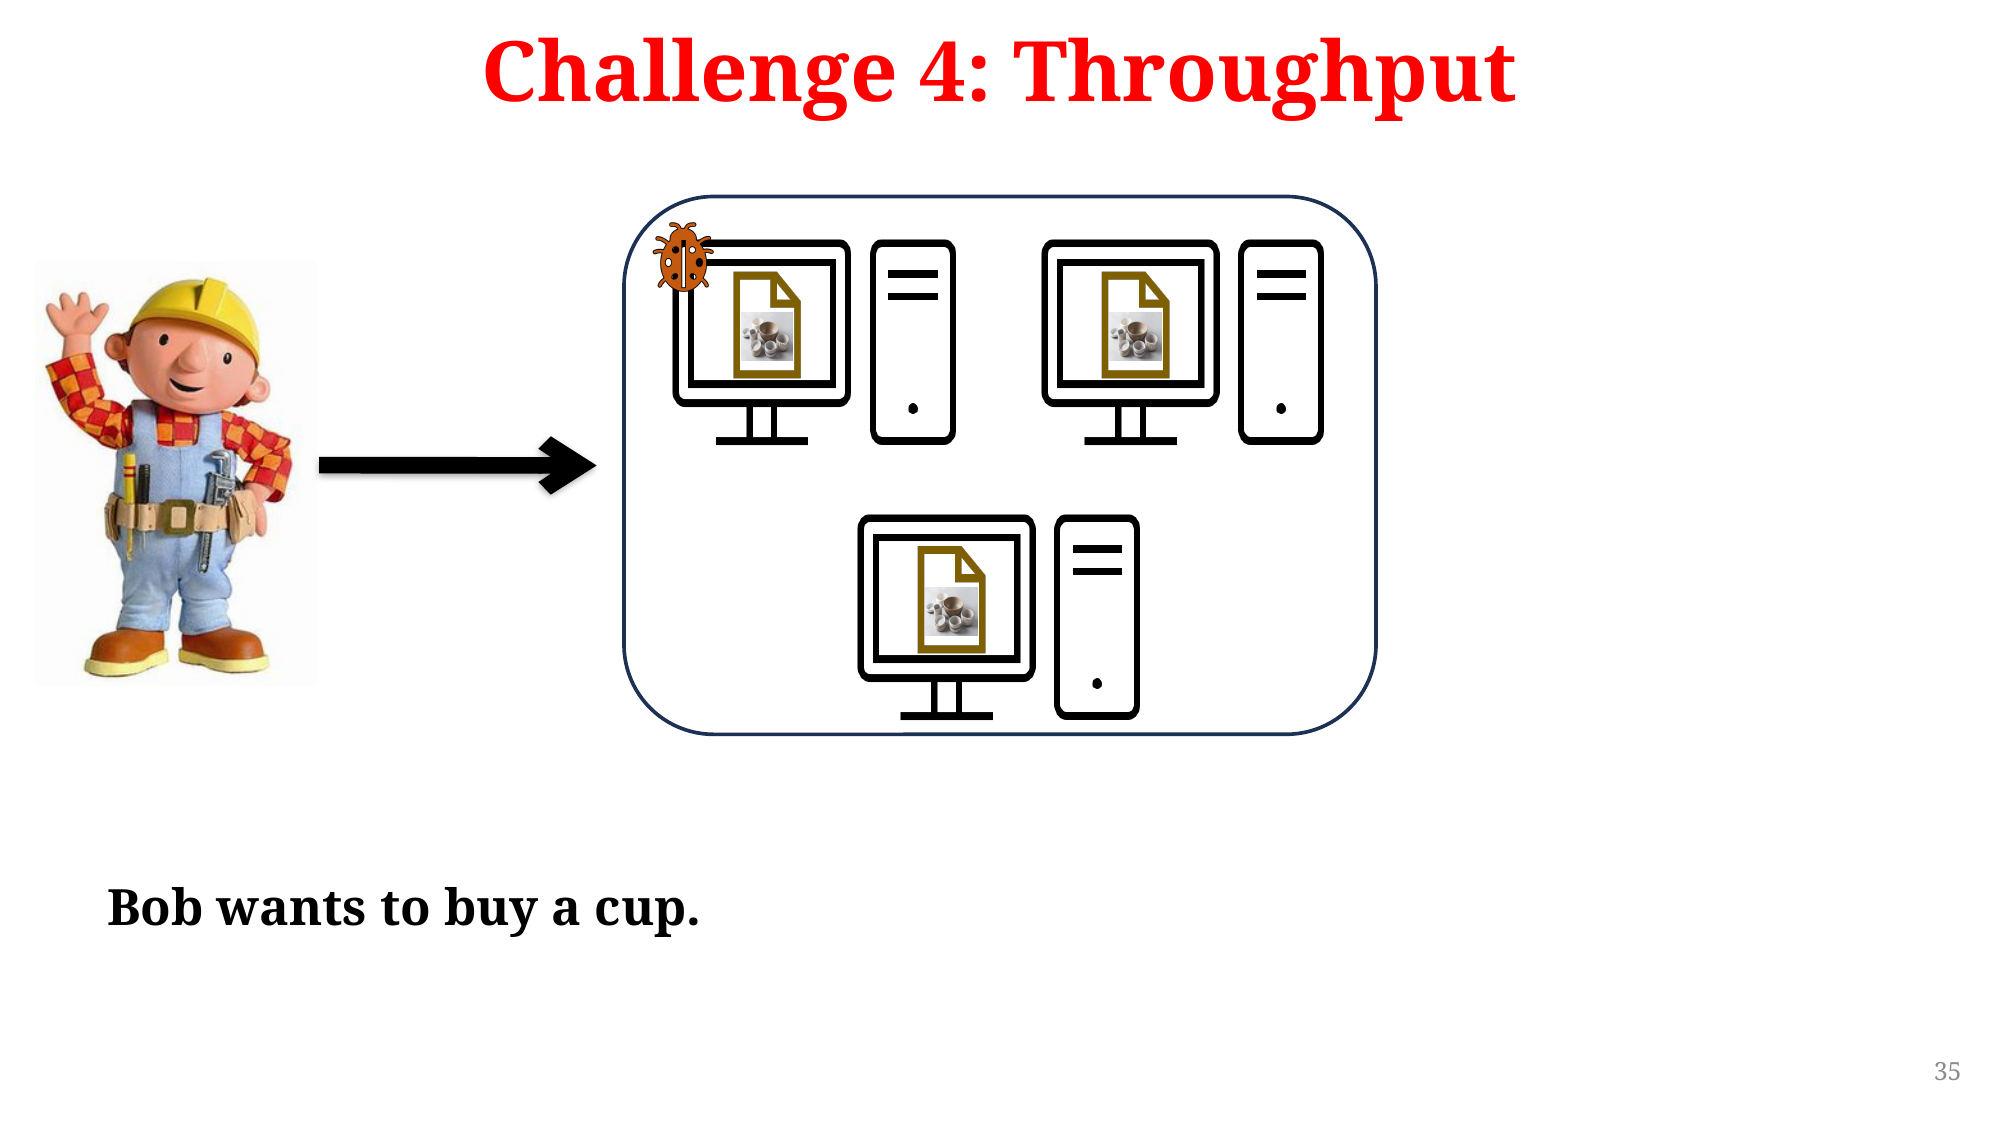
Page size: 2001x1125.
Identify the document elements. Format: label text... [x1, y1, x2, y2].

slide_number 35 [1526, 1042, 1977, 1103]
text_box Bob wants to buy a cup. [92, 867, 1908, 943]
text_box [623, 163, 1377, 803]
title Challenge 4: Throughput [137, 0, 1863, 149]
picture [35, 261, 317, 686]
